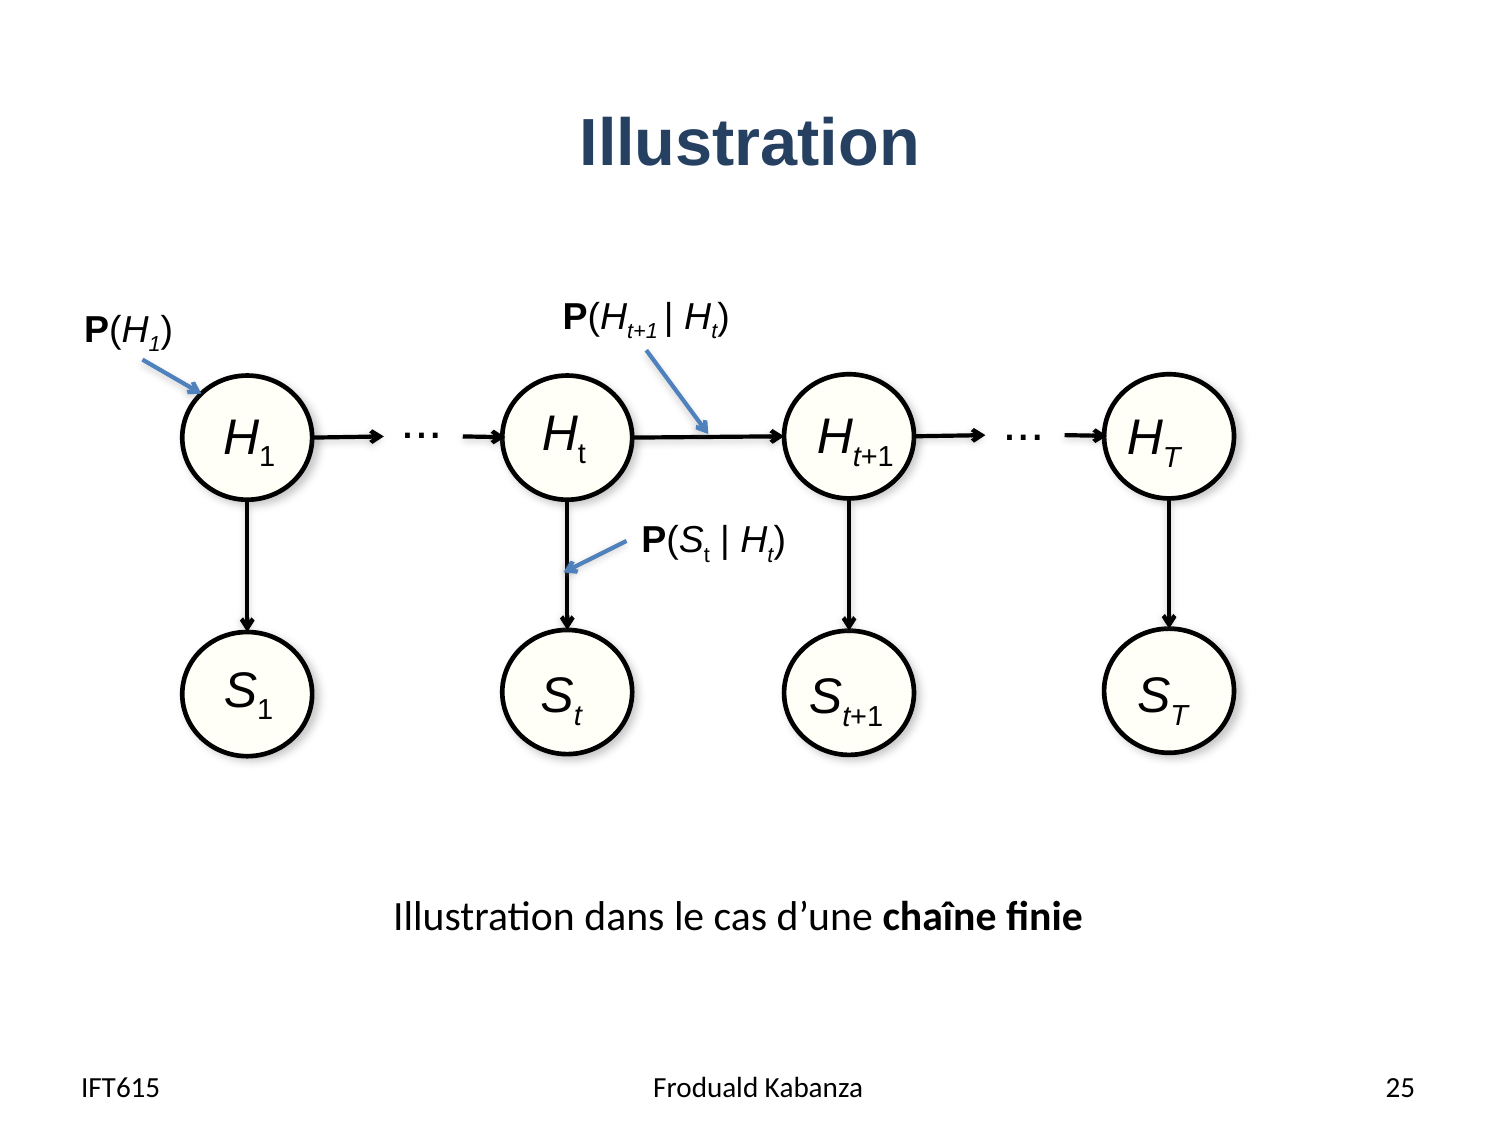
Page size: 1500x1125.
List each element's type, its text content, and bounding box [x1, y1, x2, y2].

slide_number IFT615 [66, 1056, 356, 1117]
footer Froduald Kabanza [520, 1056, 996, 1117]
text_box Illustration dans le cas d’une chaîne finie [378, 880, 1121, 946]
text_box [67, 284, 1235, 757]
title Illustration [75, 45, 1425, 233]
slide_number 25 [1080, 1056, 1431, 1117]
